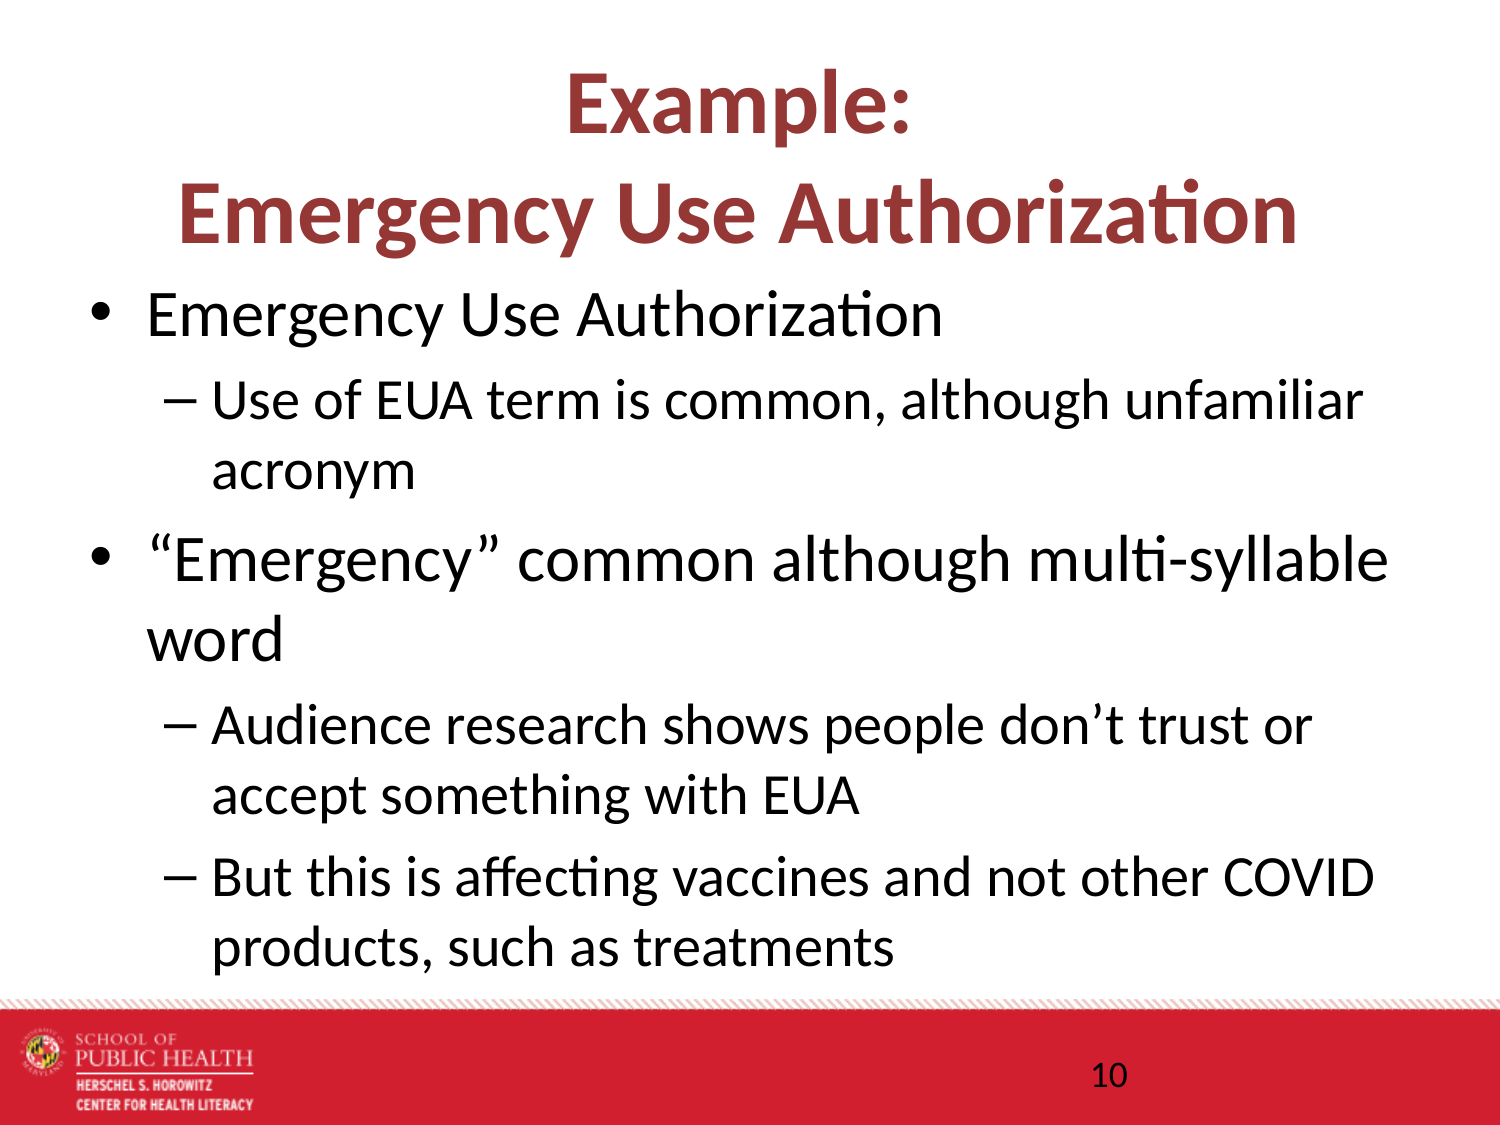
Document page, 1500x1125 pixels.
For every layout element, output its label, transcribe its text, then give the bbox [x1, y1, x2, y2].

slide_number 10 [1074, 1042, 1425, 1103]
title Example: Emergency Use Authorization [75, 34, 1425, 237]
list Emergency Use Authorization Use of EUA term is common, although unfamiliar acronym “Emergency” common although multi-syllable word Audience research shows people don’t trust or accept something with EUA But this is affecting vaccines and not other COVID products, such as treatments [75, 262, 1425, 1005]
